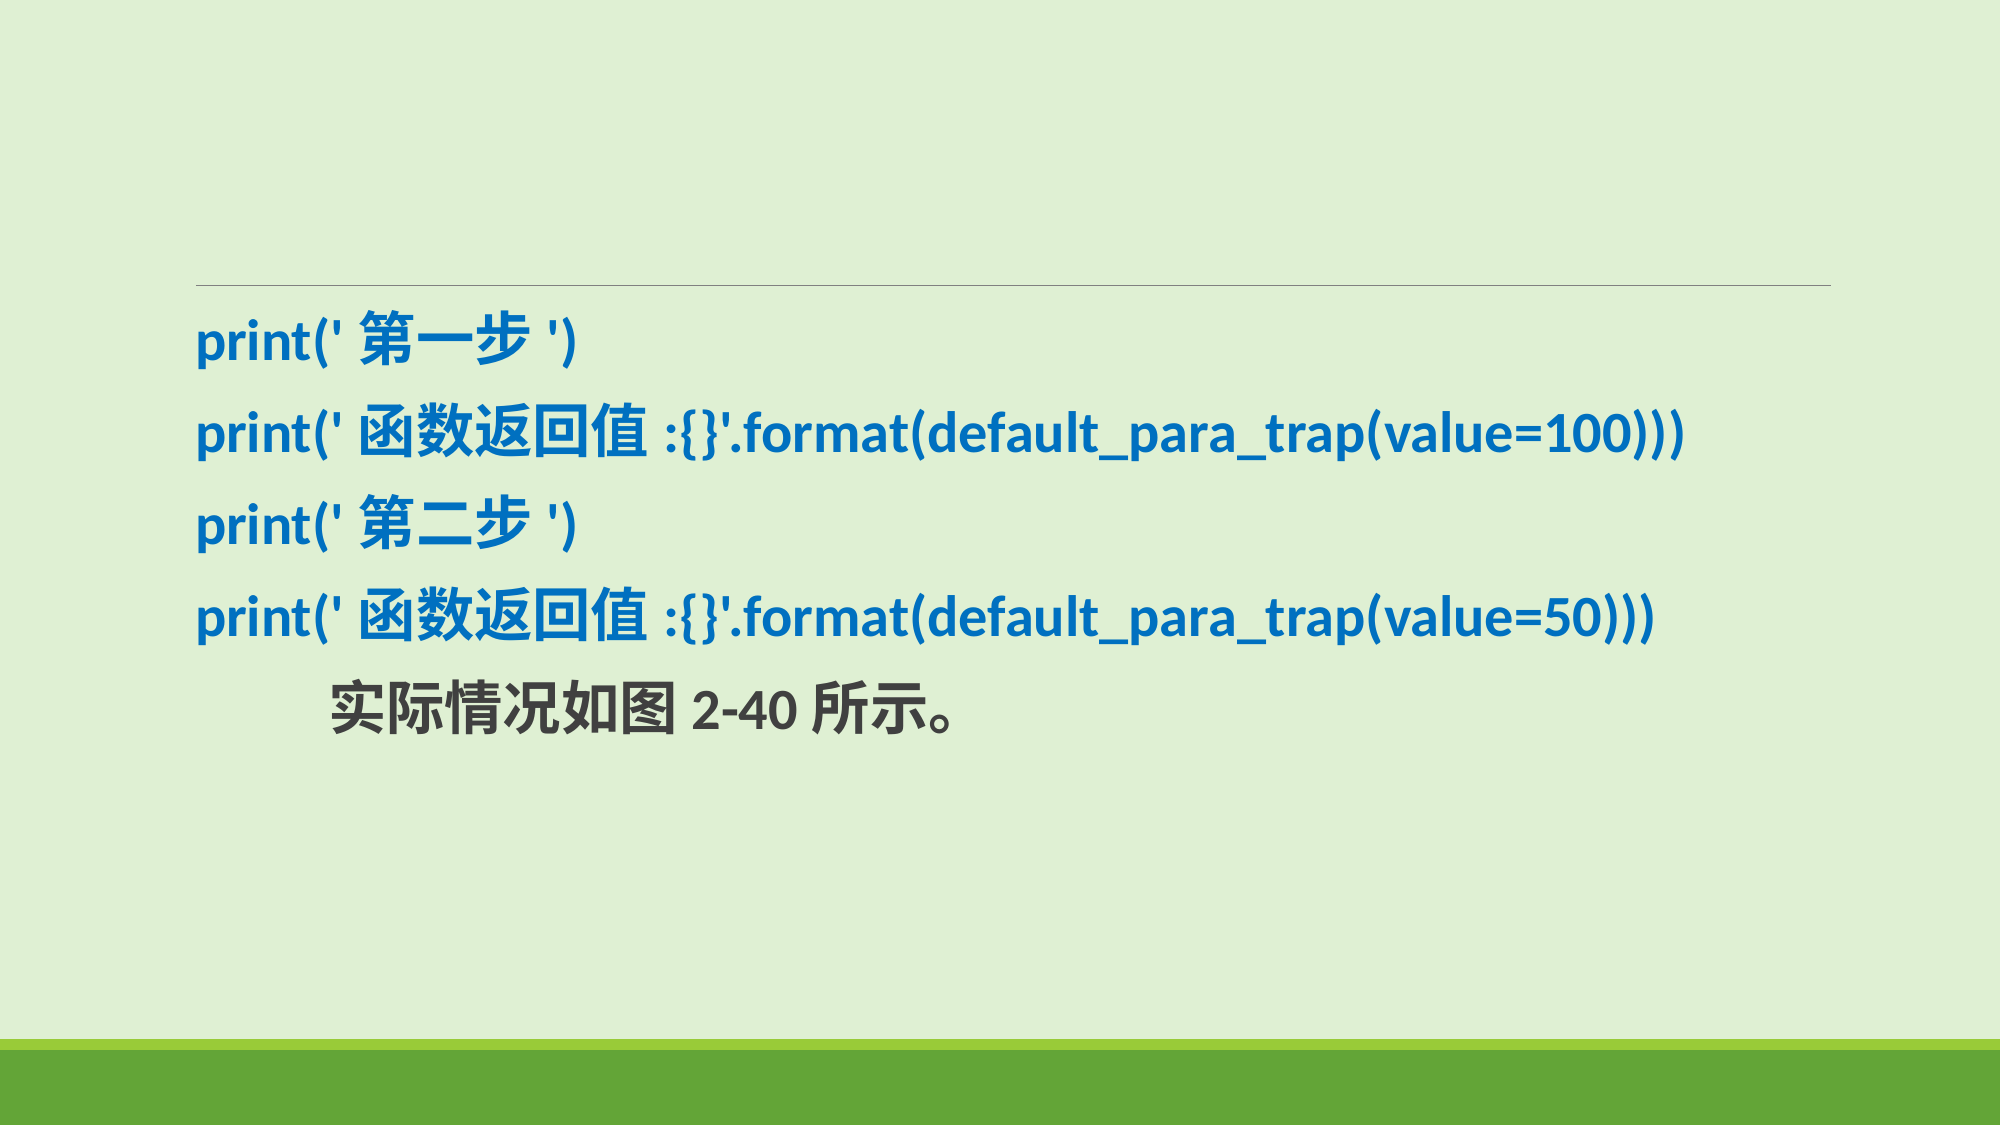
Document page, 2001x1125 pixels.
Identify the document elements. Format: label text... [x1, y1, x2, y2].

list print('第一步') print('函数返回值:{}'.format(default_para_trap(value=100))) print('第二步') print('函数返回值:{}'.format(default_para_trap(value=50))) 实际情况如图2-40所示。 [180, 302, 1830, 963]
